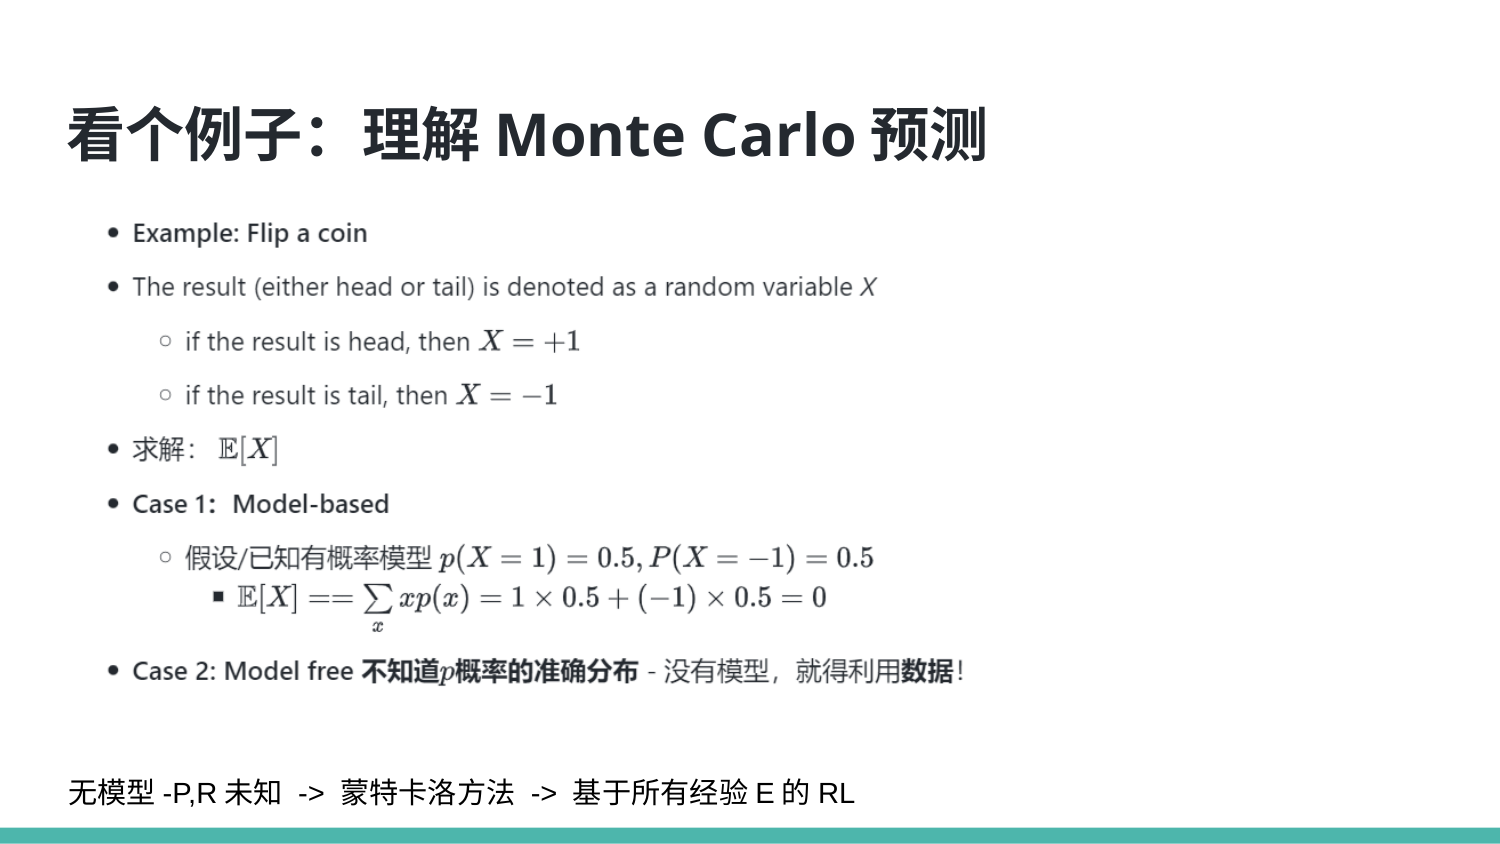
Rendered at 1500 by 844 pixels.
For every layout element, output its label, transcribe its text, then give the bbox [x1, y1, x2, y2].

title 看个例子：理解Monte Carlo预测 [51, 72, 1449, 189]
picture [85, 210, 982, 688]
